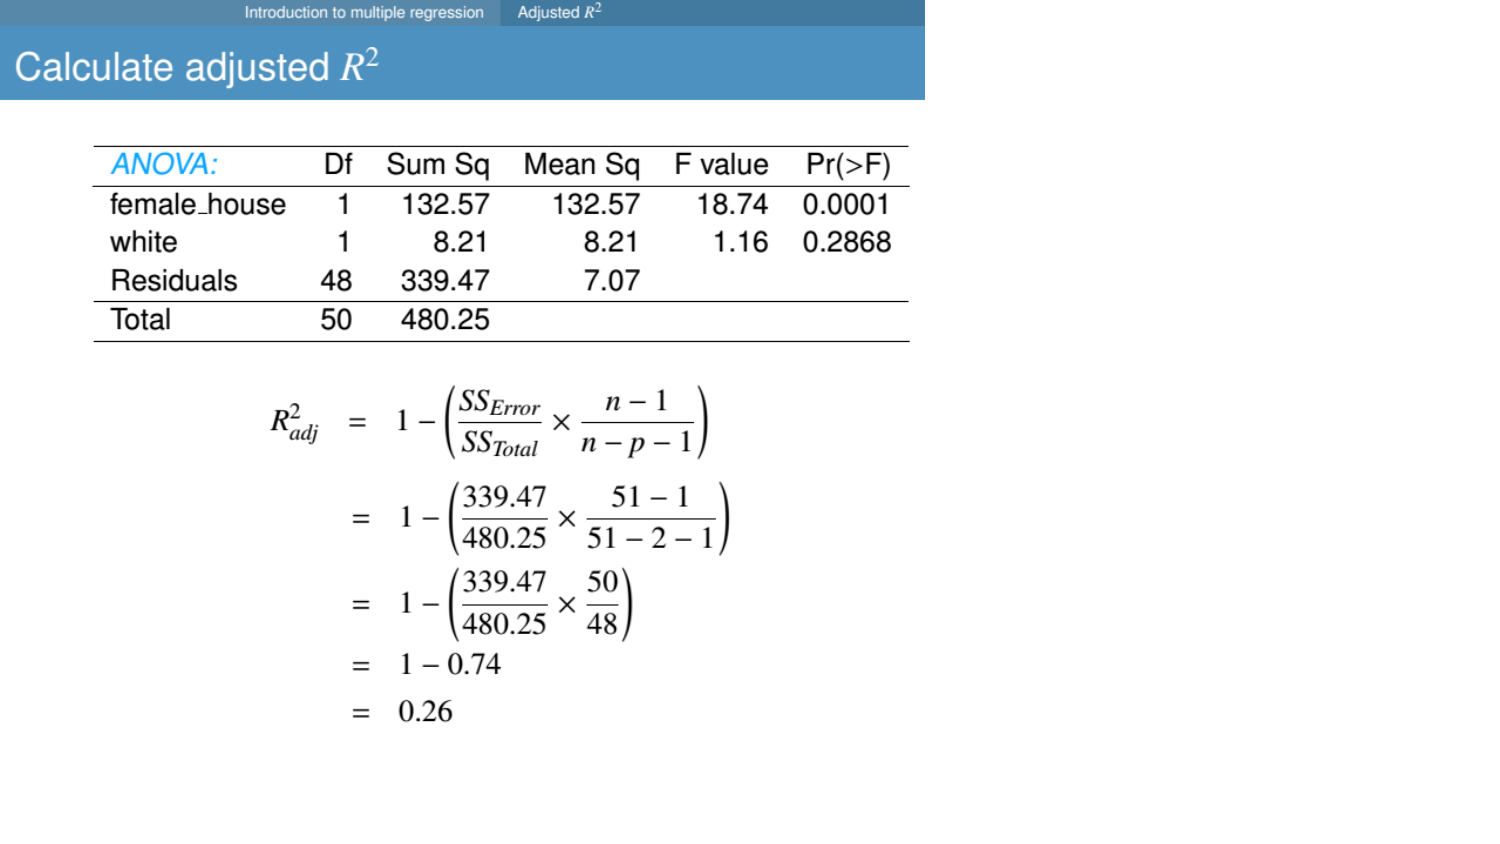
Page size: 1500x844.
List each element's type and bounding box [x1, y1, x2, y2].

picture [0, 0, 925, 462]
picture [340, 476, 736, 733]
